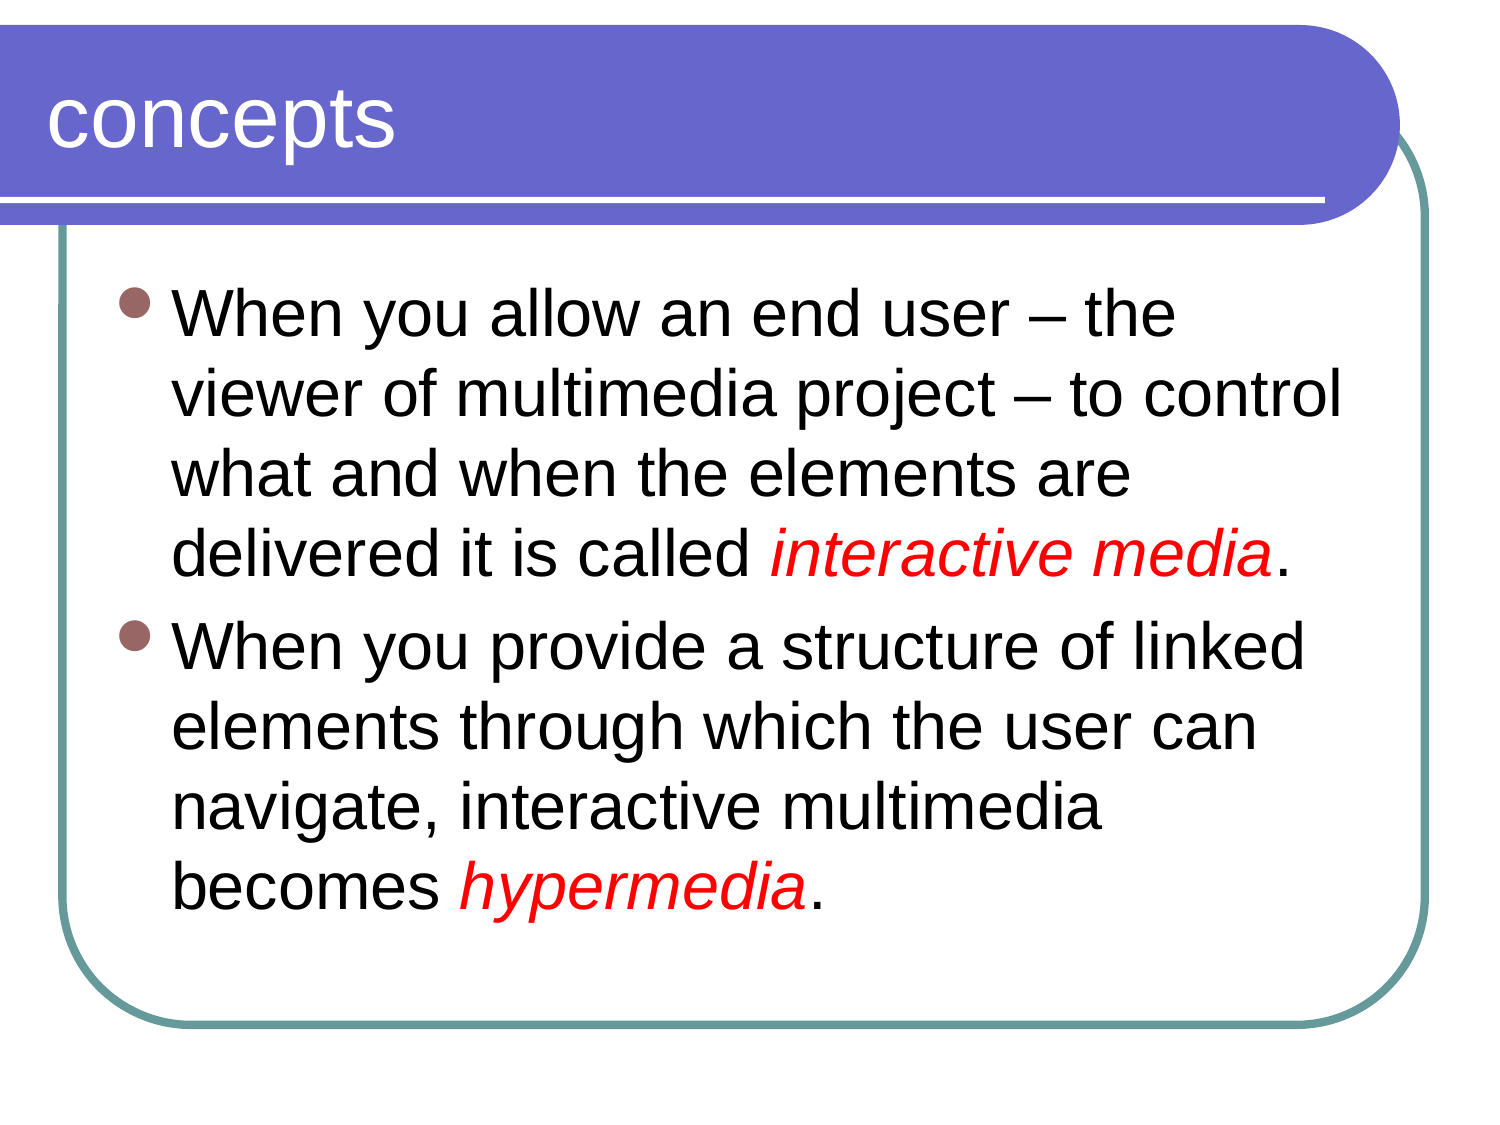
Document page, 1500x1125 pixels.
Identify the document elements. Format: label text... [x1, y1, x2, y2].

title concepts [32, 37, 1347, 188]
list When you allow an end user – the viewer of multimedia project – to control what and when the elements are delivered it is called interactive media. When you provide a structure of linked elements through which the user can navigate, interactive multimedia becomes hypermedia. [99, 262, 1400, 988]
